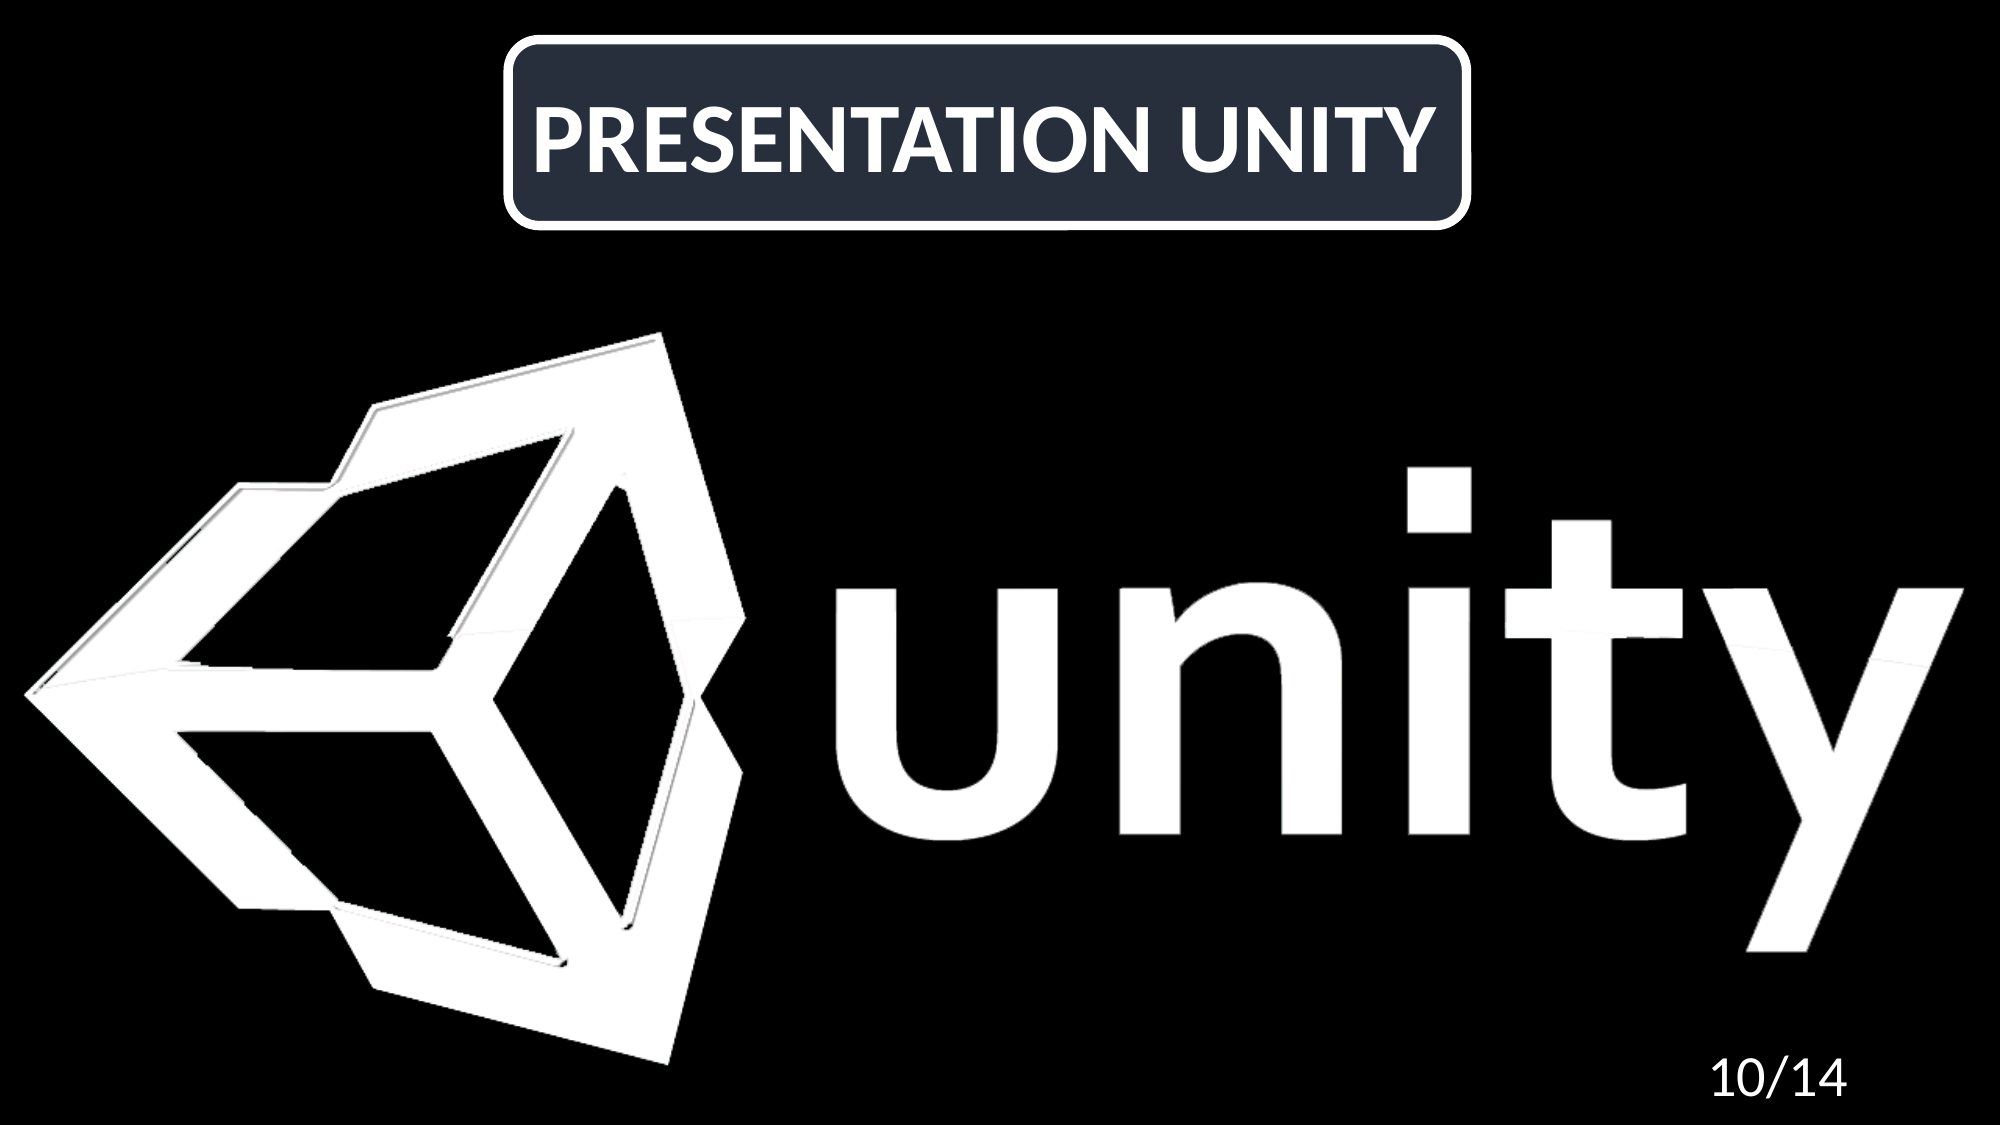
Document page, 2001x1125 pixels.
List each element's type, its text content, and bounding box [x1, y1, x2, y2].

text_box PRESENTATION UNITY [507, 38, 1468, 132]
picture [0, 132, 1988, 1125]
